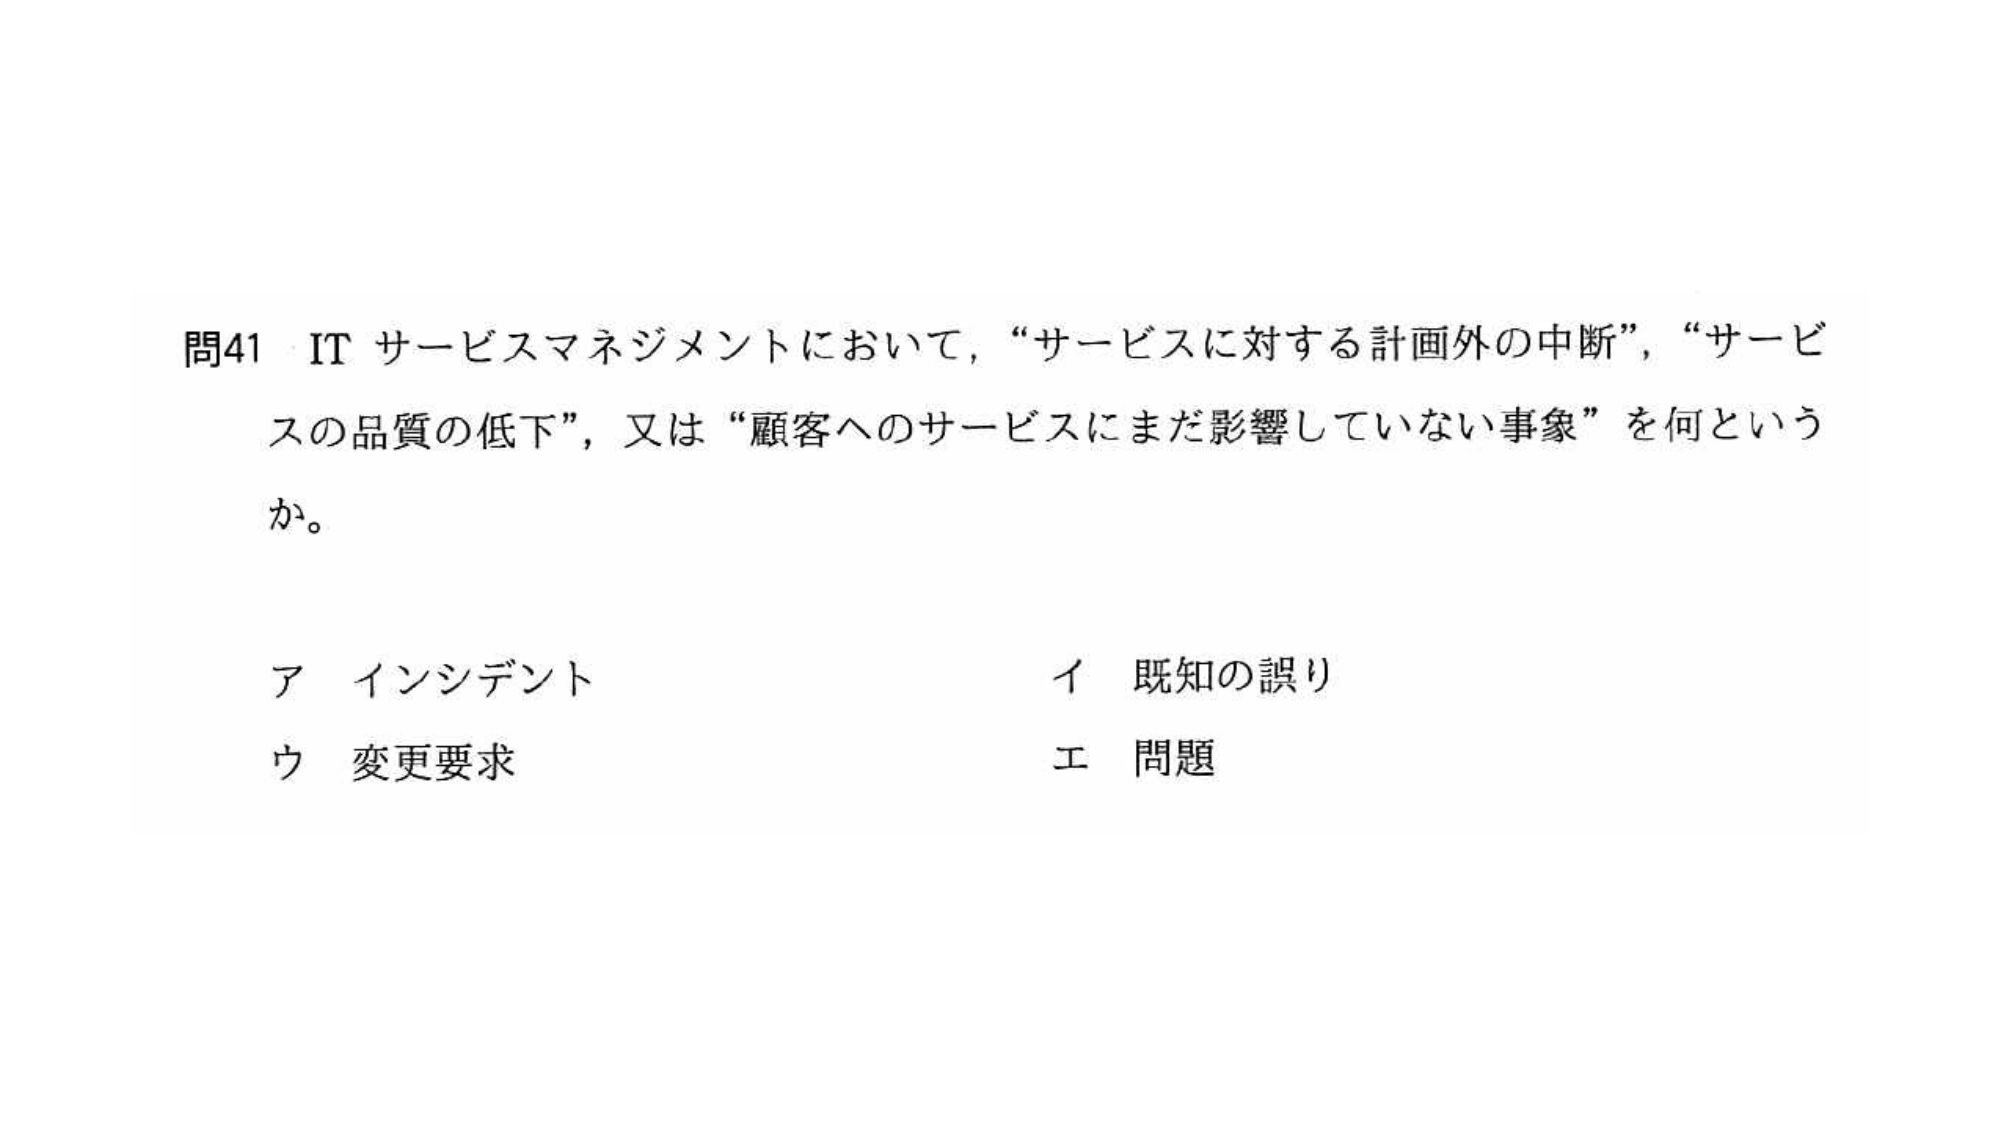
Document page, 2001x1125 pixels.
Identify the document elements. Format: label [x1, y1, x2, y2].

picture [132, 290, 1868, 834]
